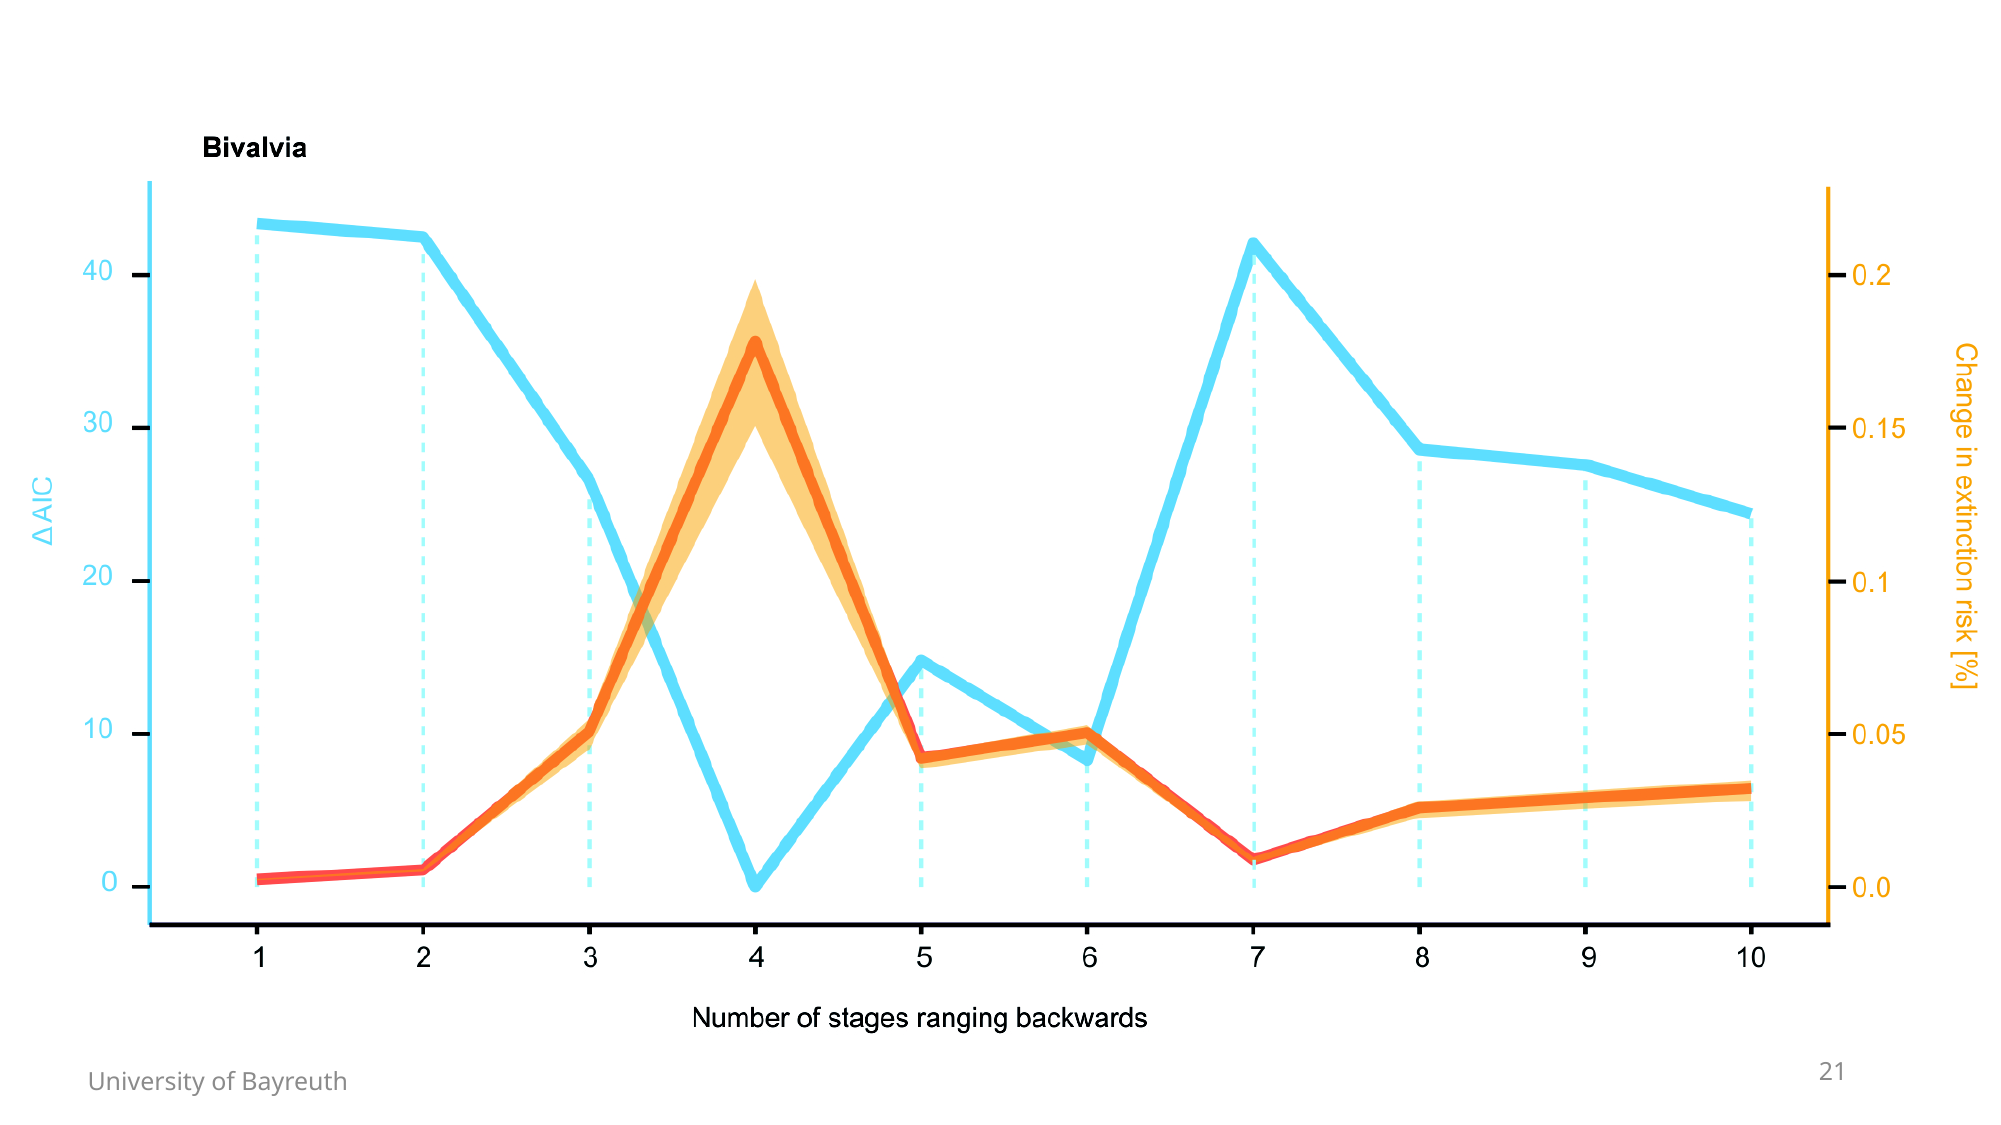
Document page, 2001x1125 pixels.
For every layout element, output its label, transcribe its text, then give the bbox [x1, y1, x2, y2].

picture [0, 67, 2000, 1058]
slide_number 21 [1772, 1058, 1863, 1103]
footer University of Bayreuth [72, 1058, 410, 1113]
